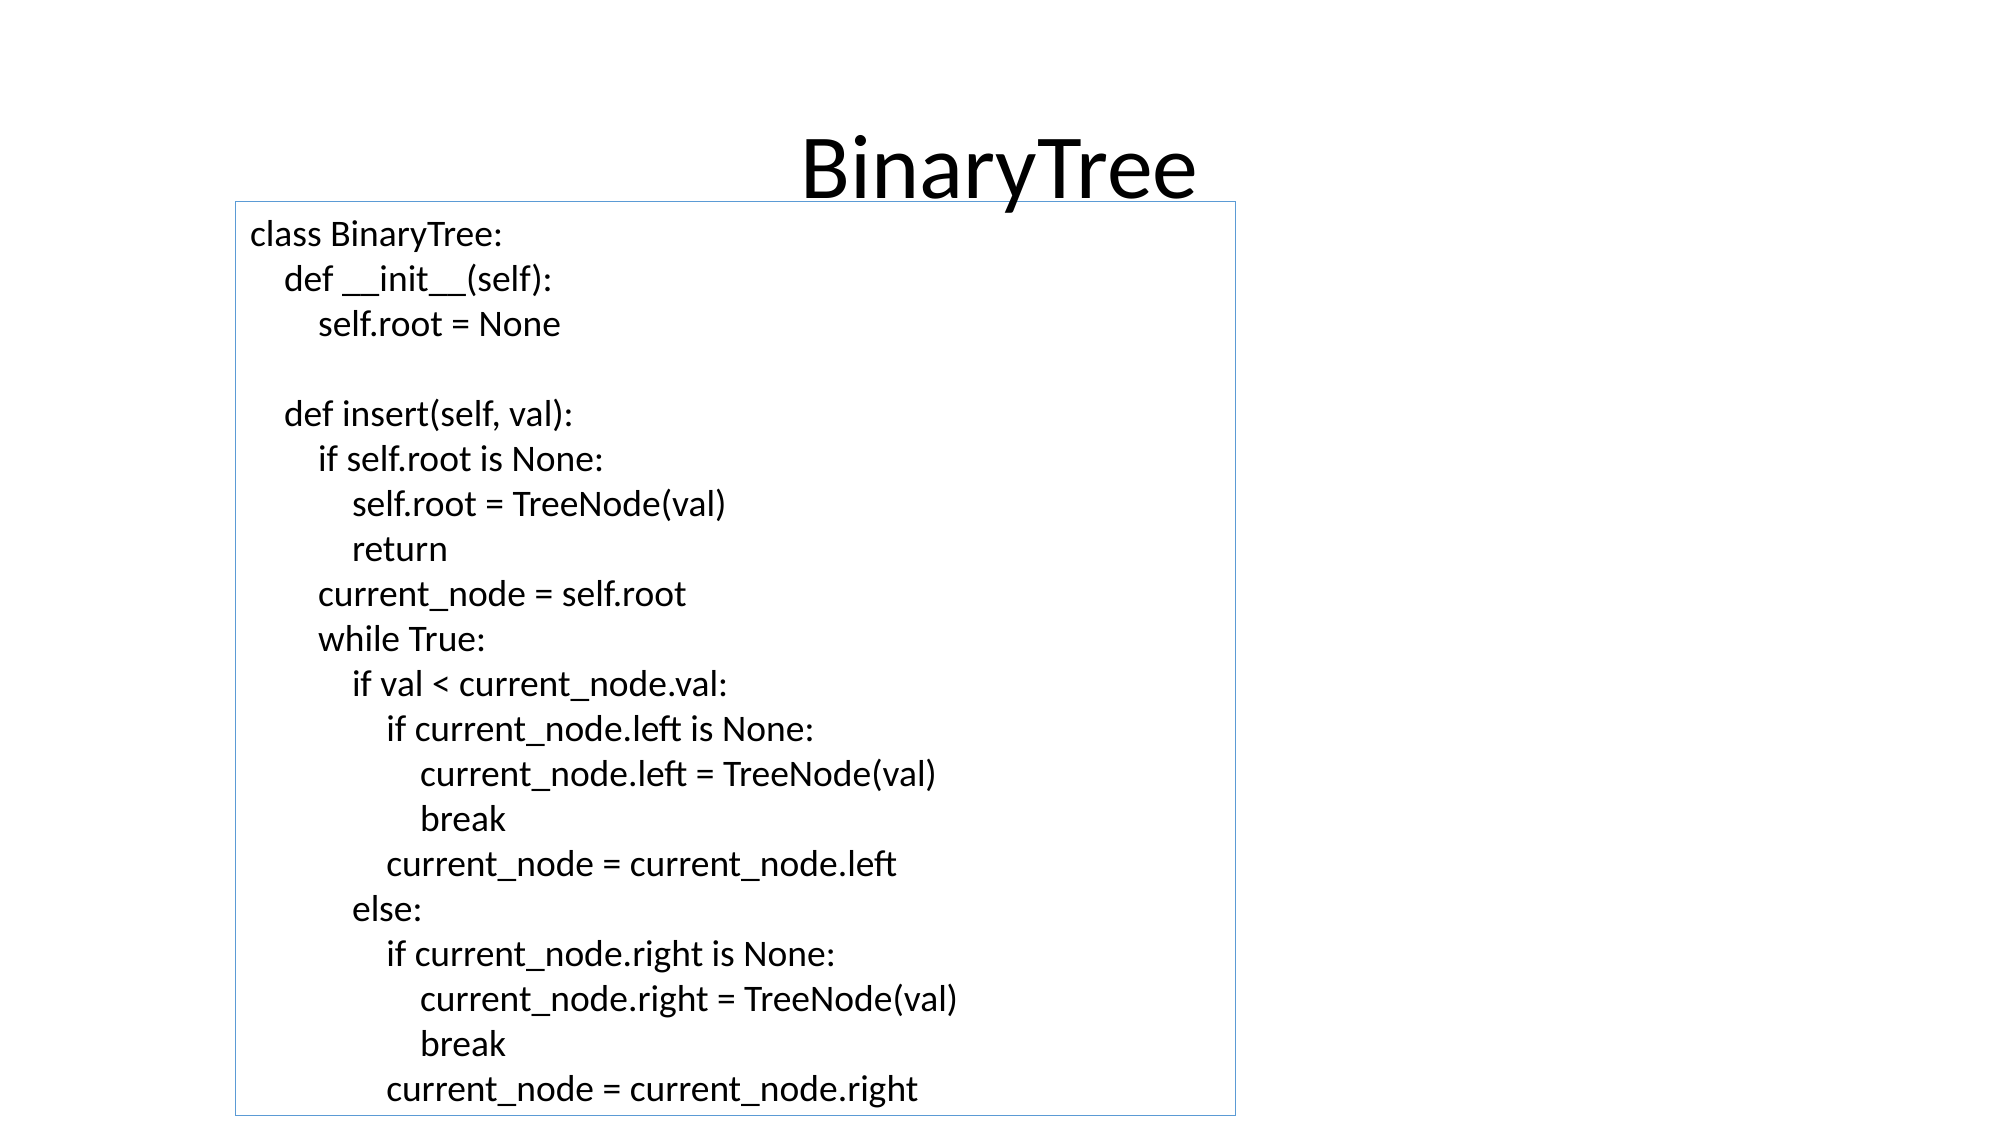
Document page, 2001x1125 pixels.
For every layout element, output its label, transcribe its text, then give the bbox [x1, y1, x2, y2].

text_box class BinaryTree: def __init__(self): self.root = None def insert(self, val): if self.root is None: self.root = TreeNode(val) return current_node = self.root while True: if val < current_node.val: if current_node.left is None: current_node.left = TreeNode(val) break current_node = current_node.left else: if current_node.right is None: current_node.right = TreeNode(val) break current_node = current_node.right [235, 278, 1236, 1116]
title BinaryTree [137, 59, 1863, 278]
